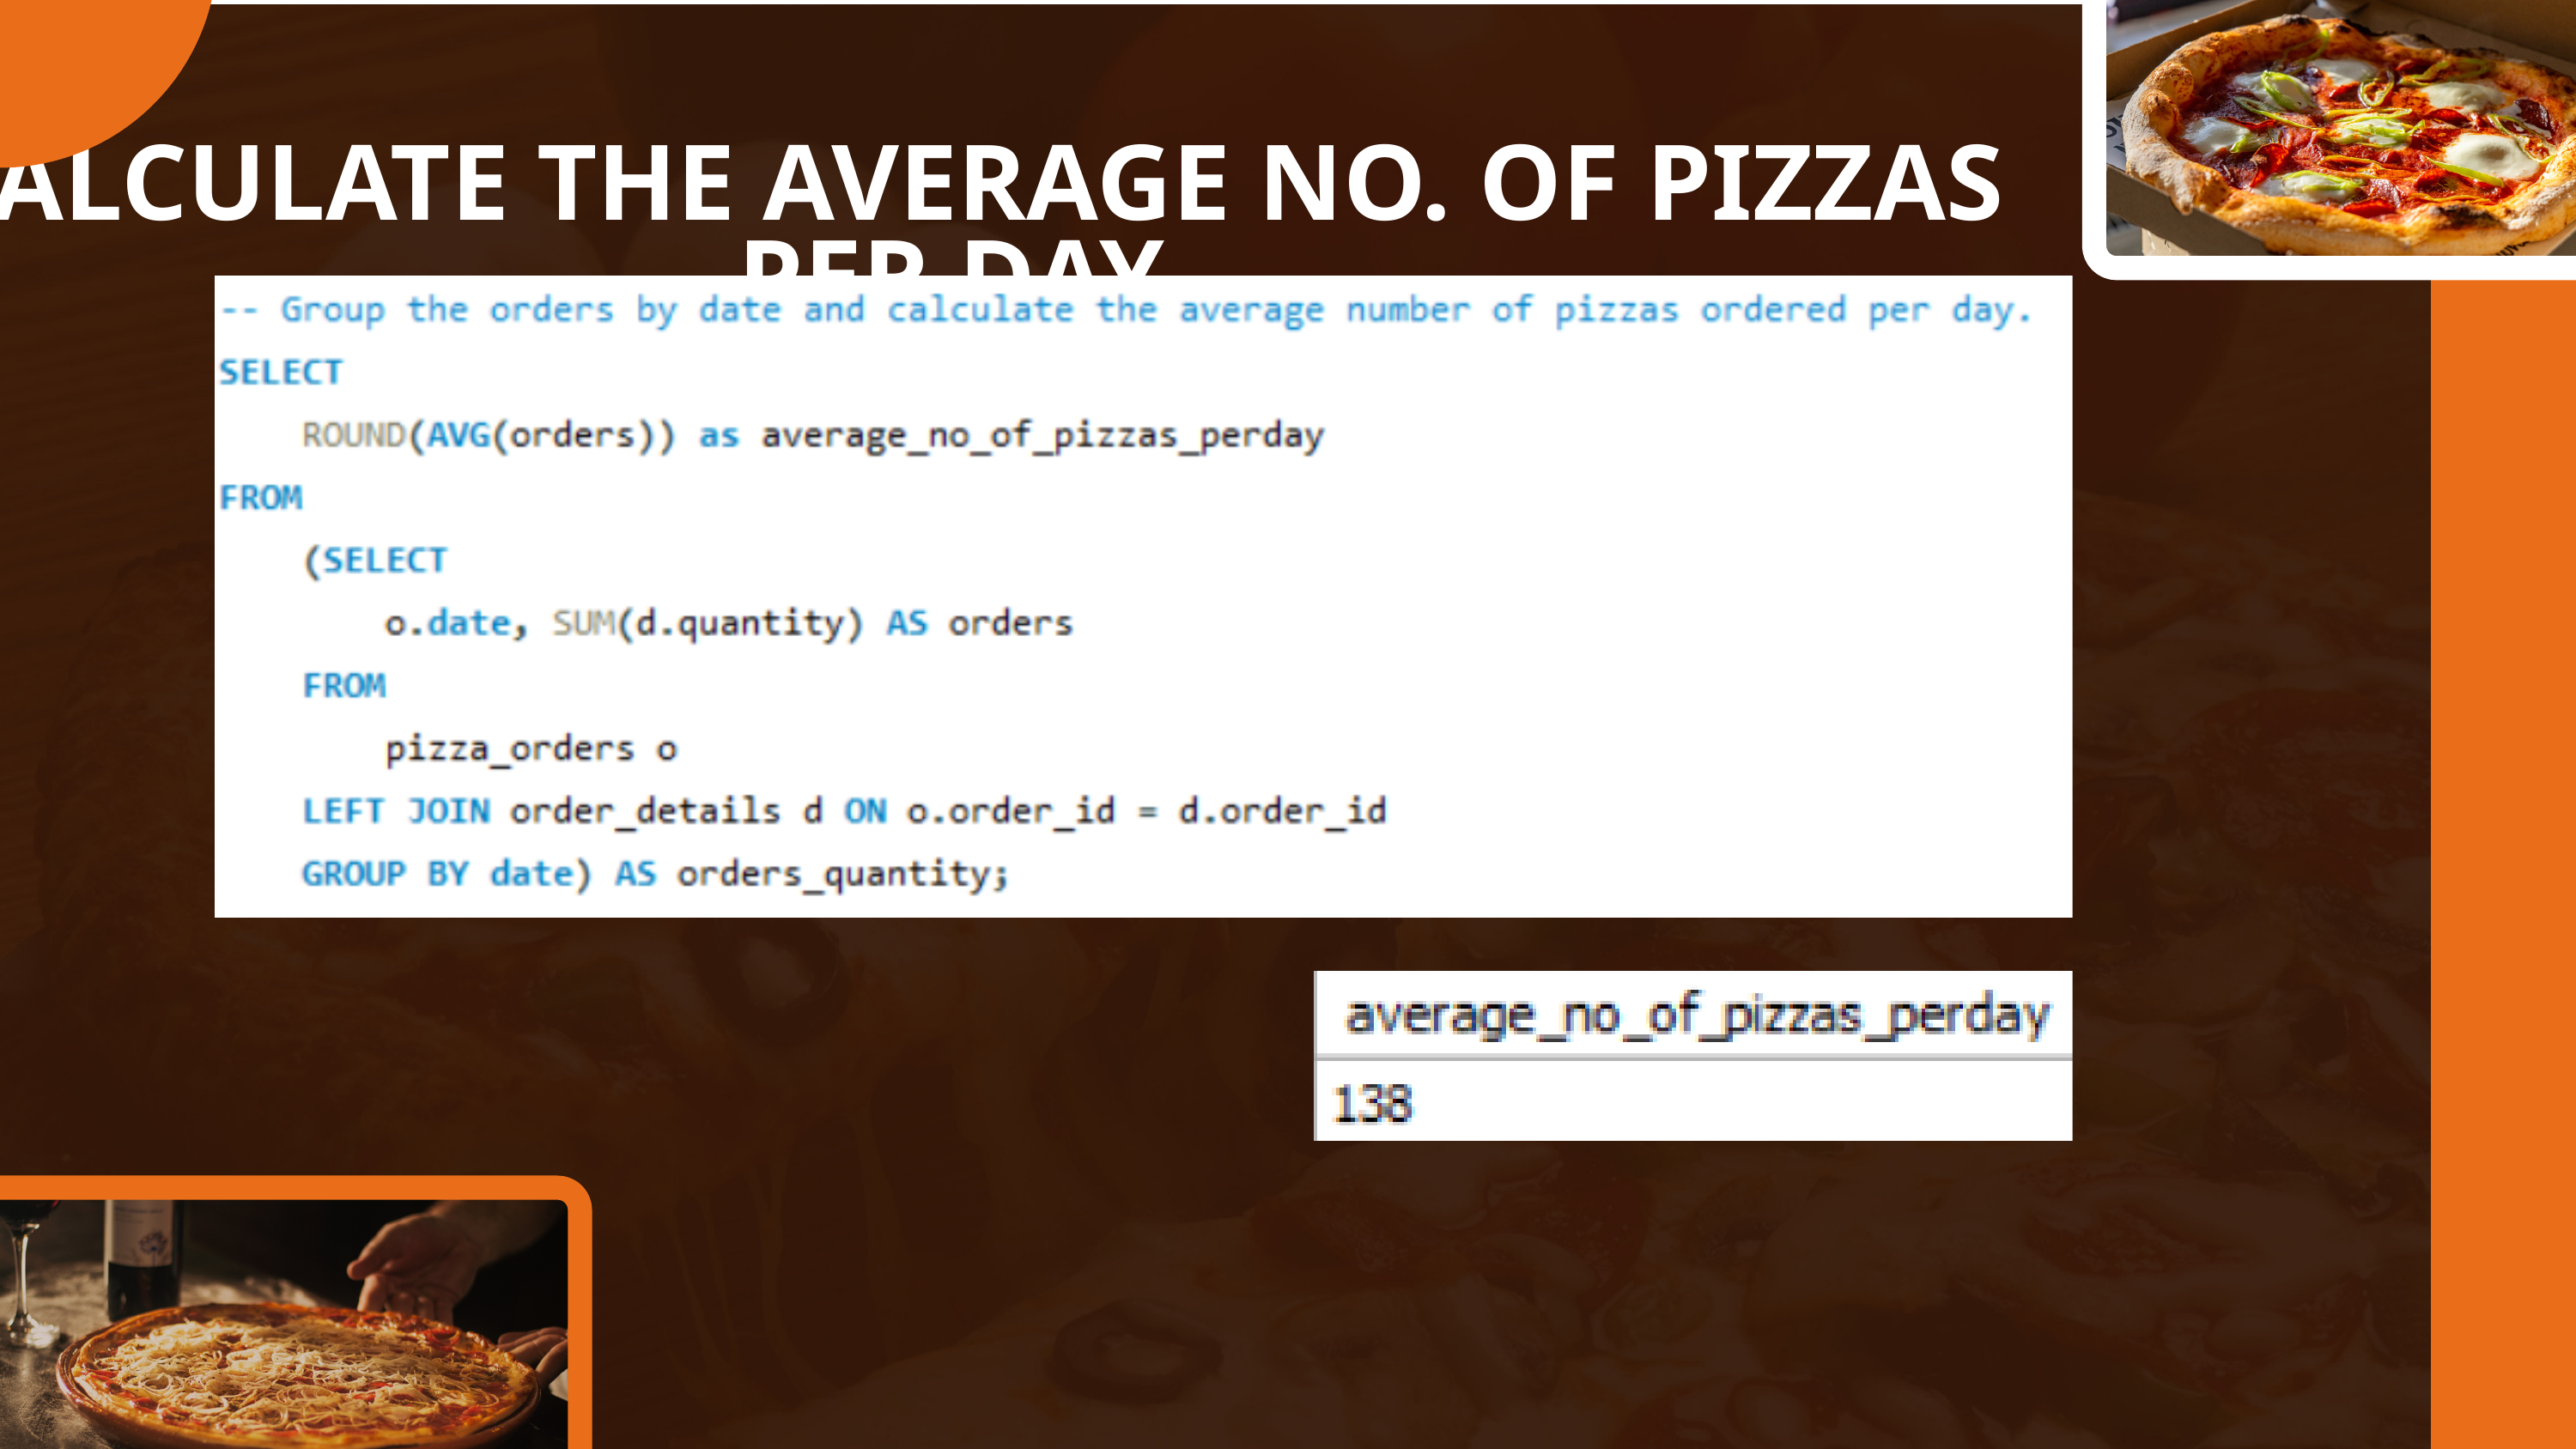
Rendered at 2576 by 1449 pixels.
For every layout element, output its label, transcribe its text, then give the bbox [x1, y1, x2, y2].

text_box [0, 280, 2427, 1449]
text_box CALCULATE THE AVERAGE NO. OF PIZZAS PER DAY [0, 144, 2108, 337]
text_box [0, 1187, 580, 1449]
text_box [221, 4, 2081, 144]
text_box [1314, 971, 2073, 1141]
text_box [2431, 276, 2576, 1449]
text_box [0, 0, 218, 168]
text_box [2093, 0, 2576, 269]
text_box [215, 276, 2073, 918]
